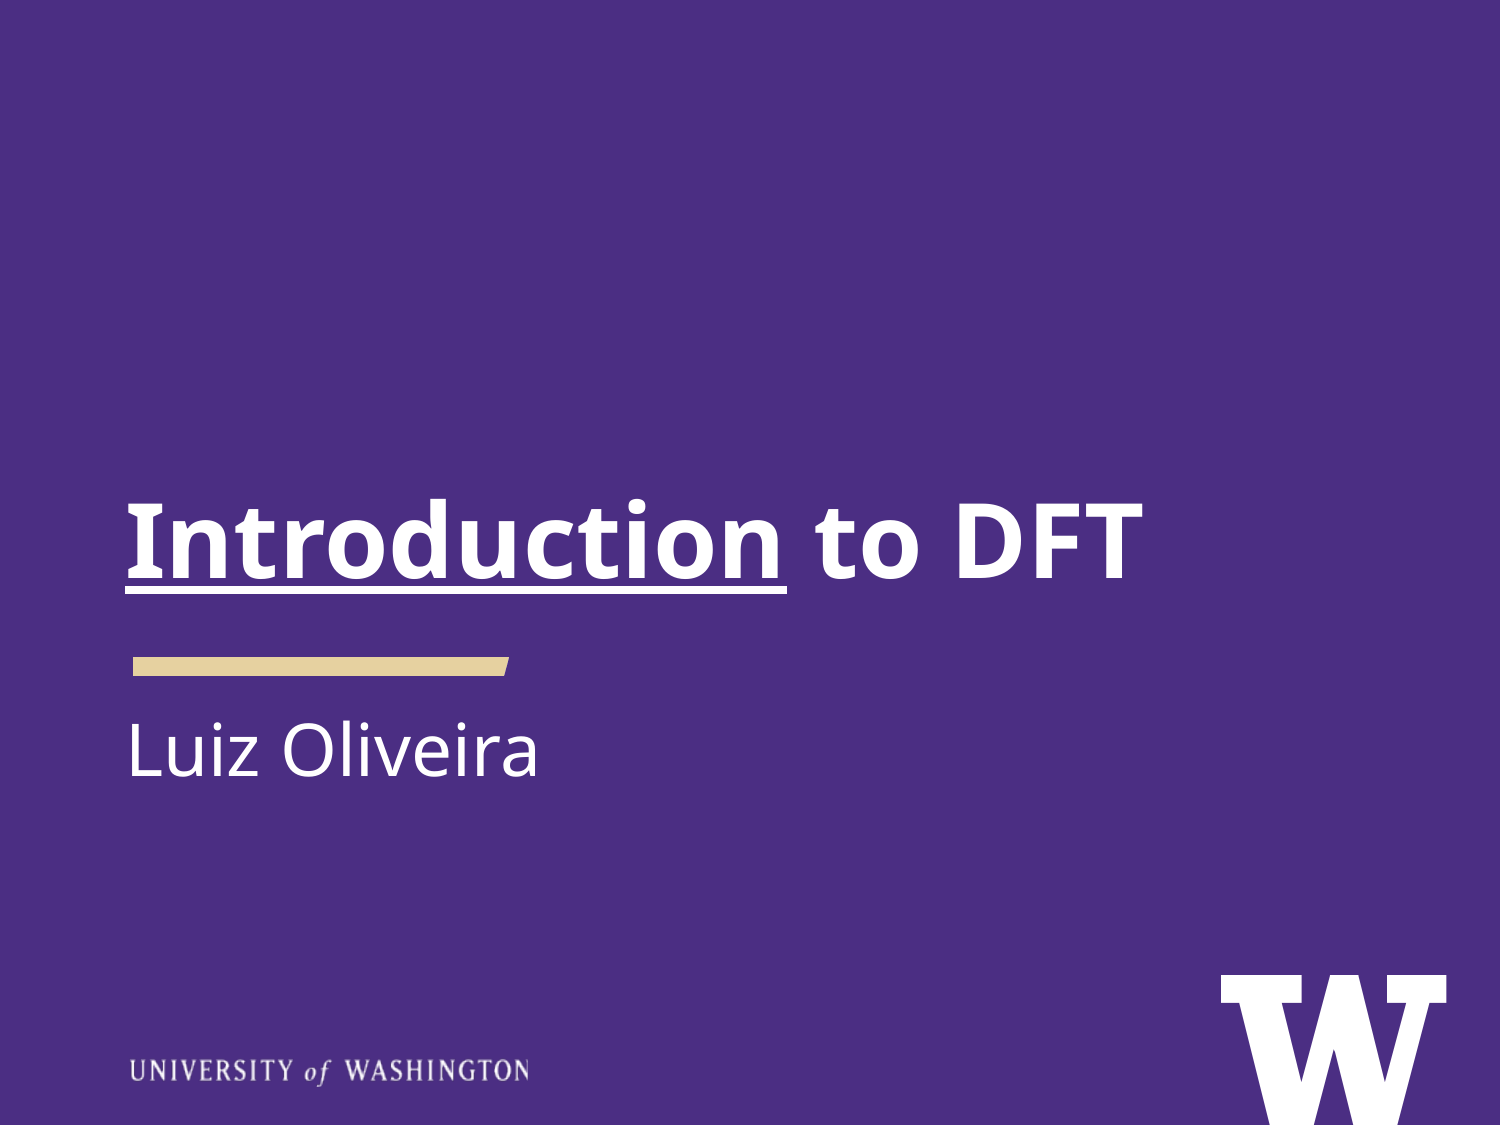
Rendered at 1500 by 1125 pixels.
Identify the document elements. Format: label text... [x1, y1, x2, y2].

list Introduction to DFT [110, 324, 1254, 517]
text_box Luiz Oliveira [110, 517, 1254, 799]
picture [1221, 975, 1447, 1125]
